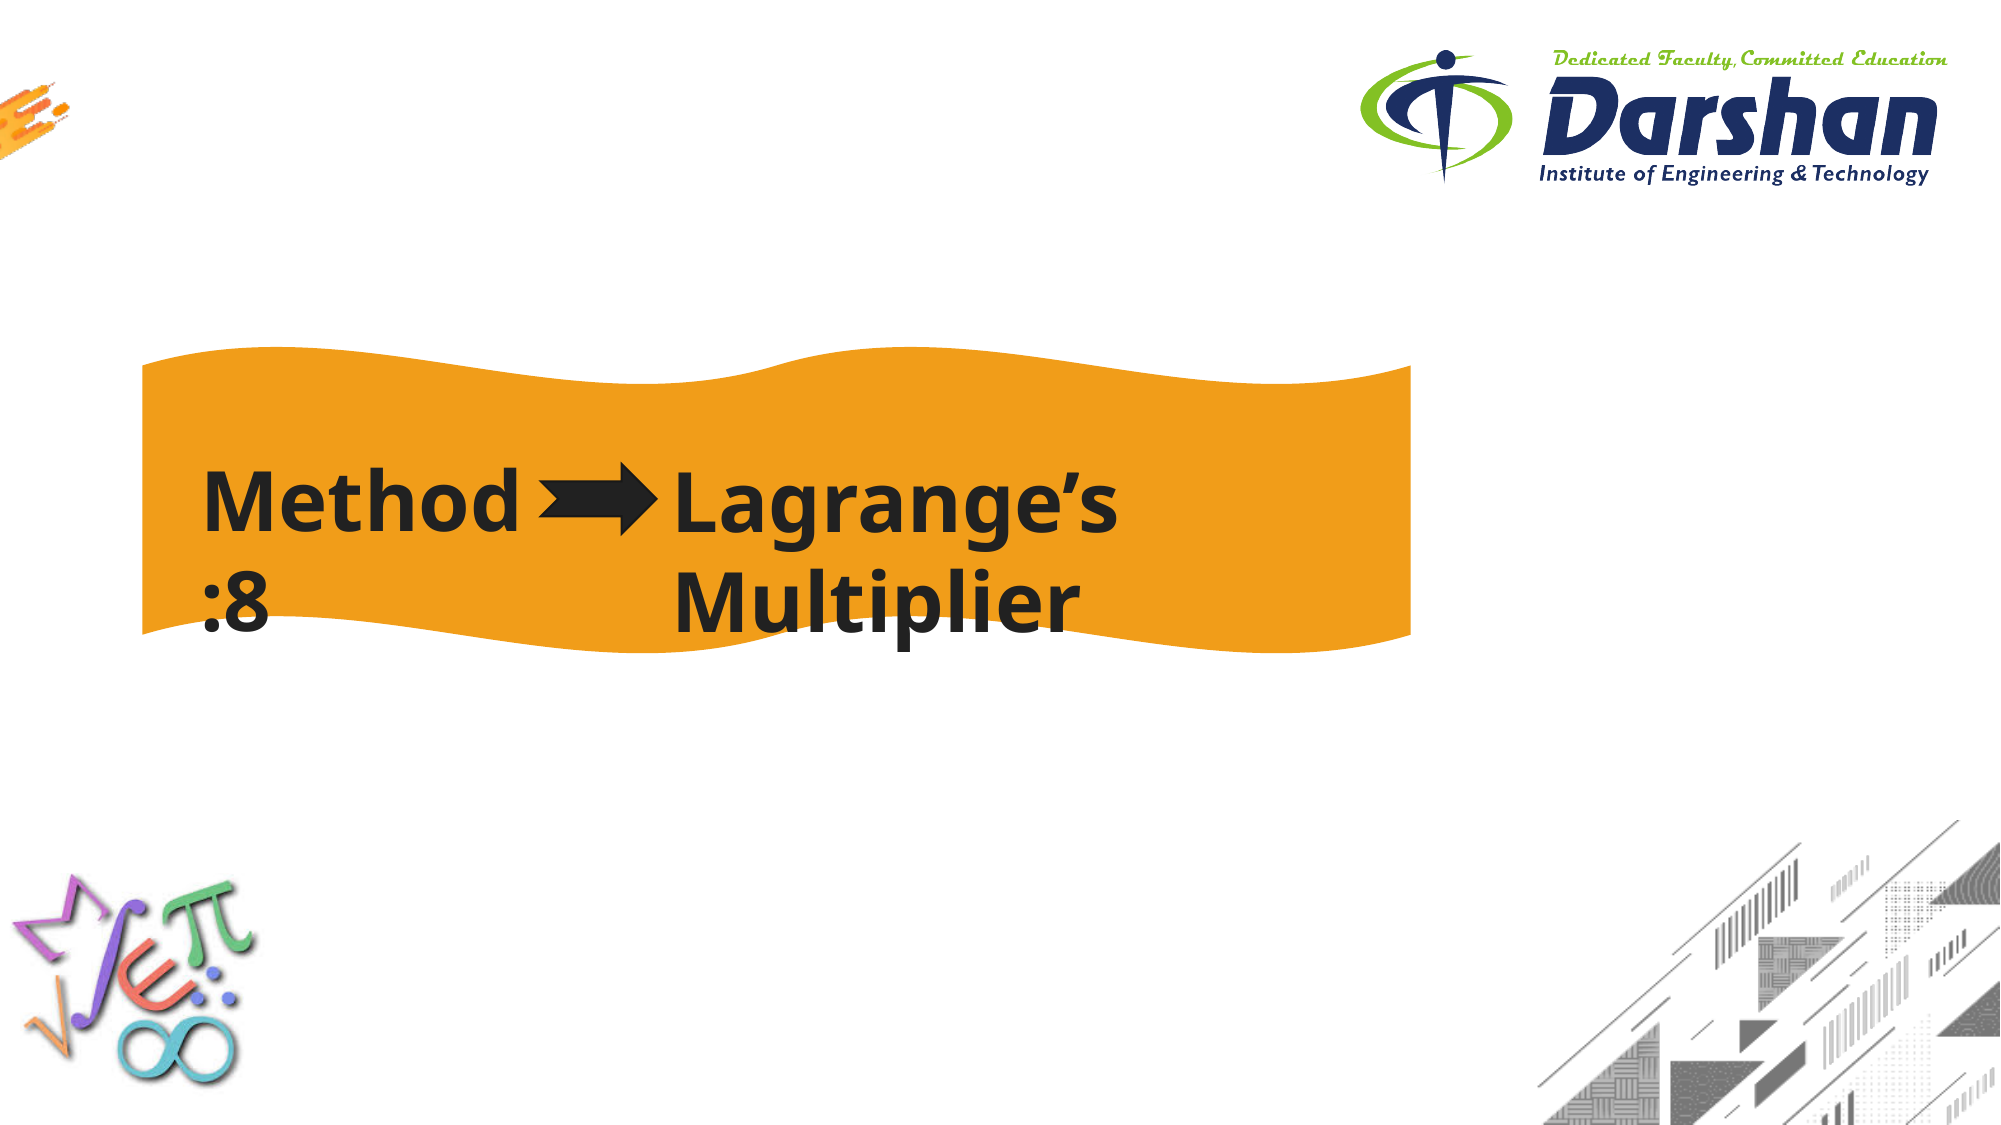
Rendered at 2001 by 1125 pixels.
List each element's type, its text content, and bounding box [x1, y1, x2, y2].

text_box Lagrange’s Multiplier [656, 441, 1411, 657]
picture [0, 864, 286, 1125]
picture [0, 65, 90, 193]
picture [1360, 50, 1948, 186]
text_box [543, 502, 656, 654]
text_box [142, 346, 1411, 635]
text_box Method:8 [185, 440, 543, 656]
text_box [538, 461, 656, 537]
